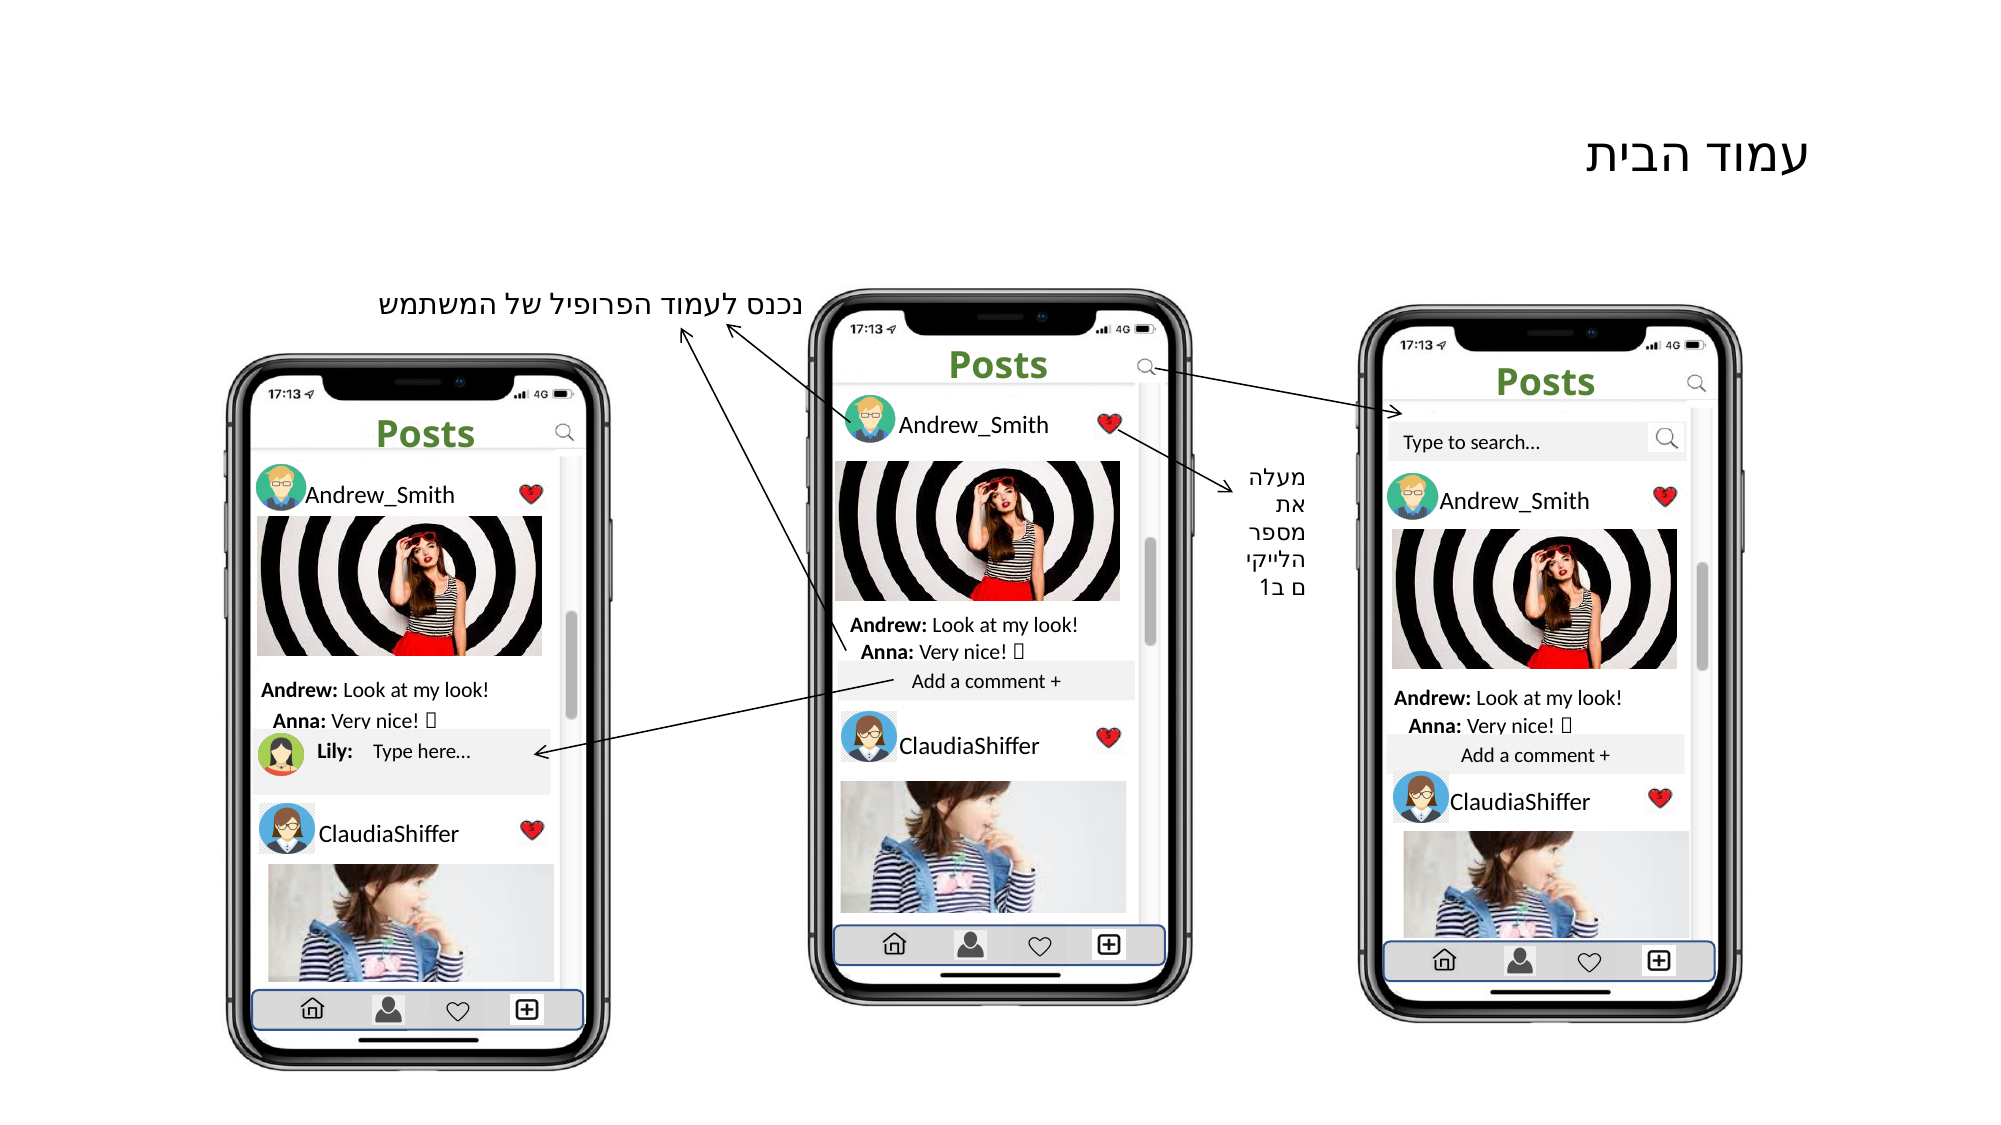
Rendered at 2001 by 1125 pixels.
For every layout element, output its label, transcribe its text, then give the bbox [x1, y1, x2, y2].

picture [1392, 529, 1677, 669]
picture [257, 516, 542, 656]
picture [835, 461, 1120, 601]
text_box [222, 278, 1749, 1072]
text_box עמוד הבית [1571, 114, 1826, 189]
picture [1403, 831, 1690, 938]
picture [840, 781, 1127, 913]
picture [268, 864, 555, 982]
